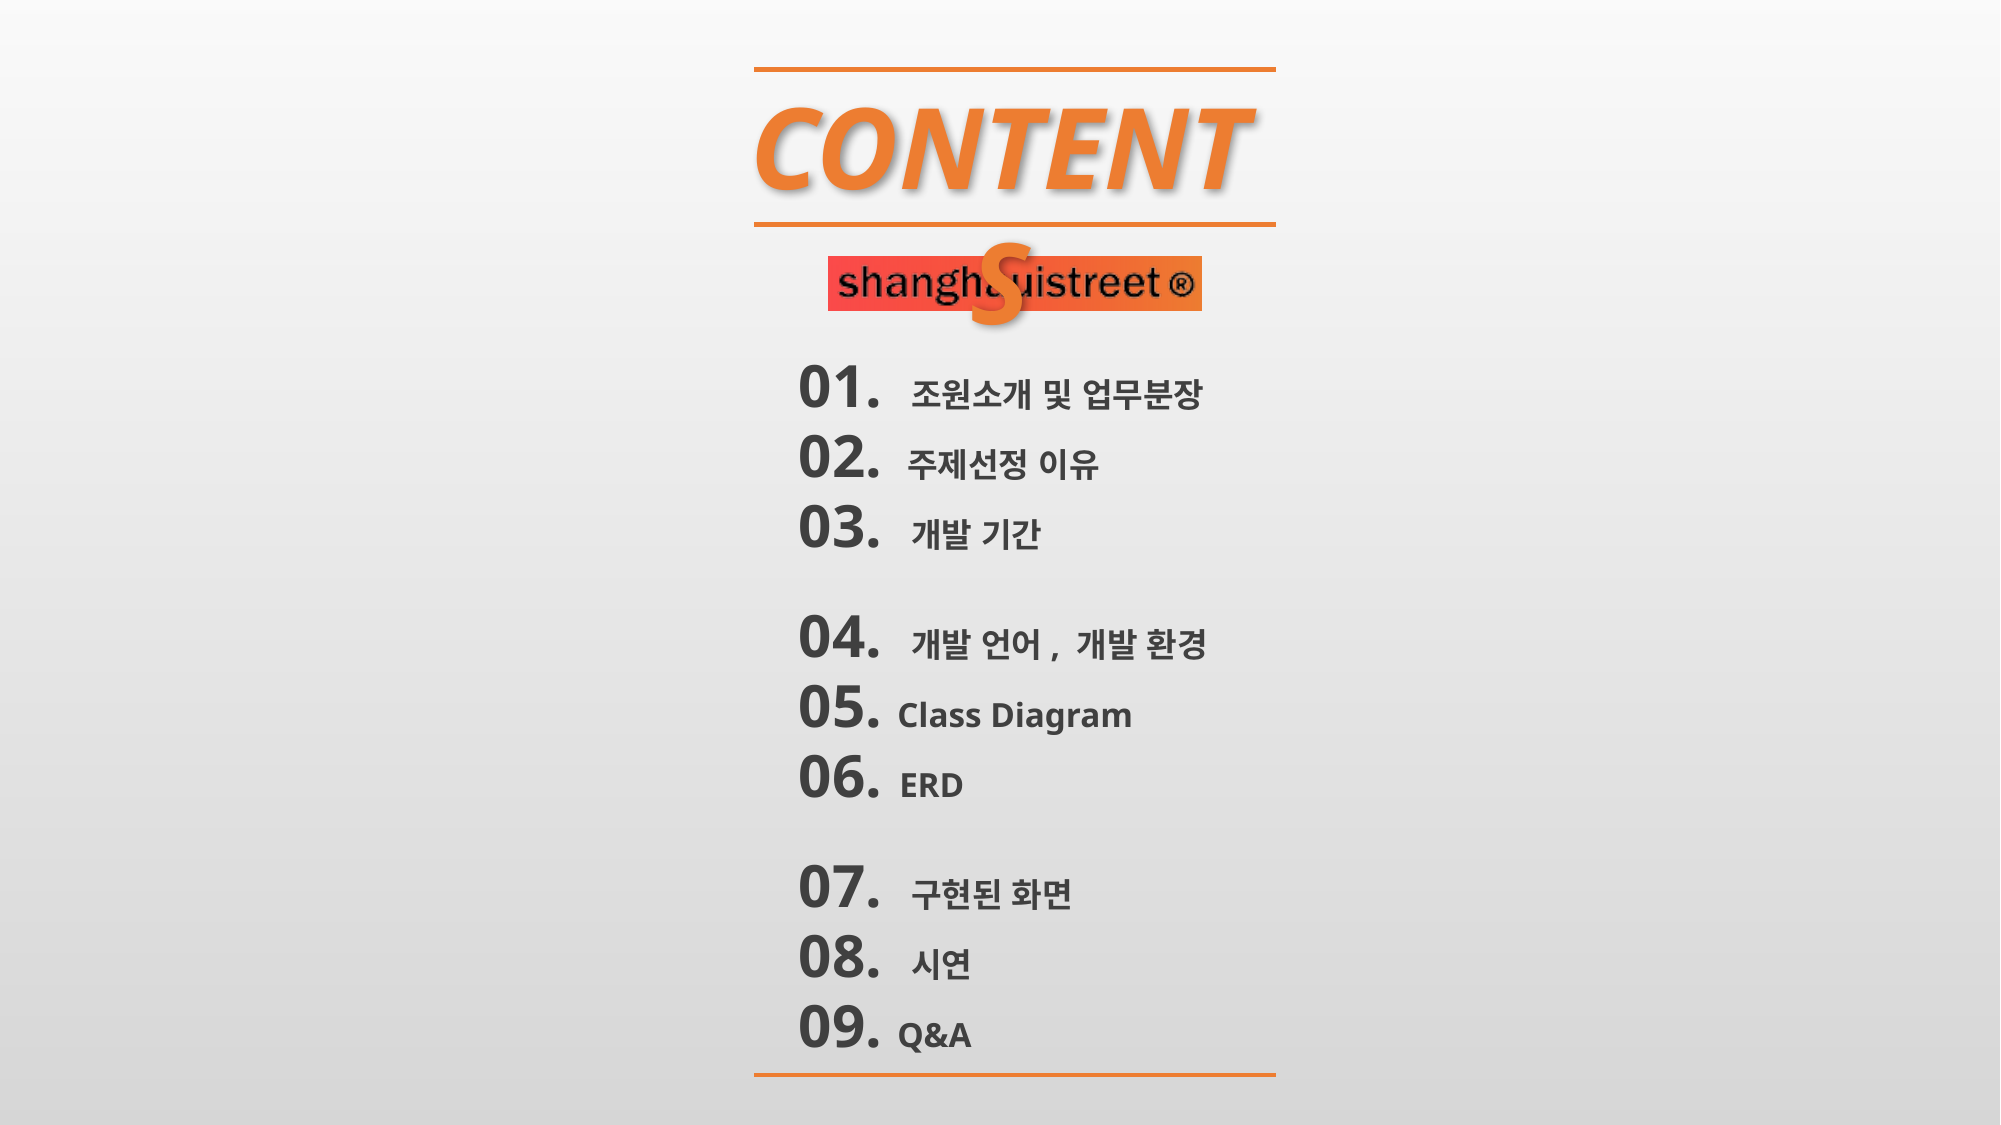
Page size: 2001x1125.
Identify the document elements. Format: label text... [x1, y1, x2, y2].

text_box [711, 69, 1289, 311]
text_box 01. 조원소개 및 업무분장 02. 주제선정 이유 03. 개발 기간 04. 개발 언어, 개발 환경 05. Class Diagram 06. ERD 07. 구현된 화면 08. 시연 09. Q&A [784, 342, 1289, 1067]
